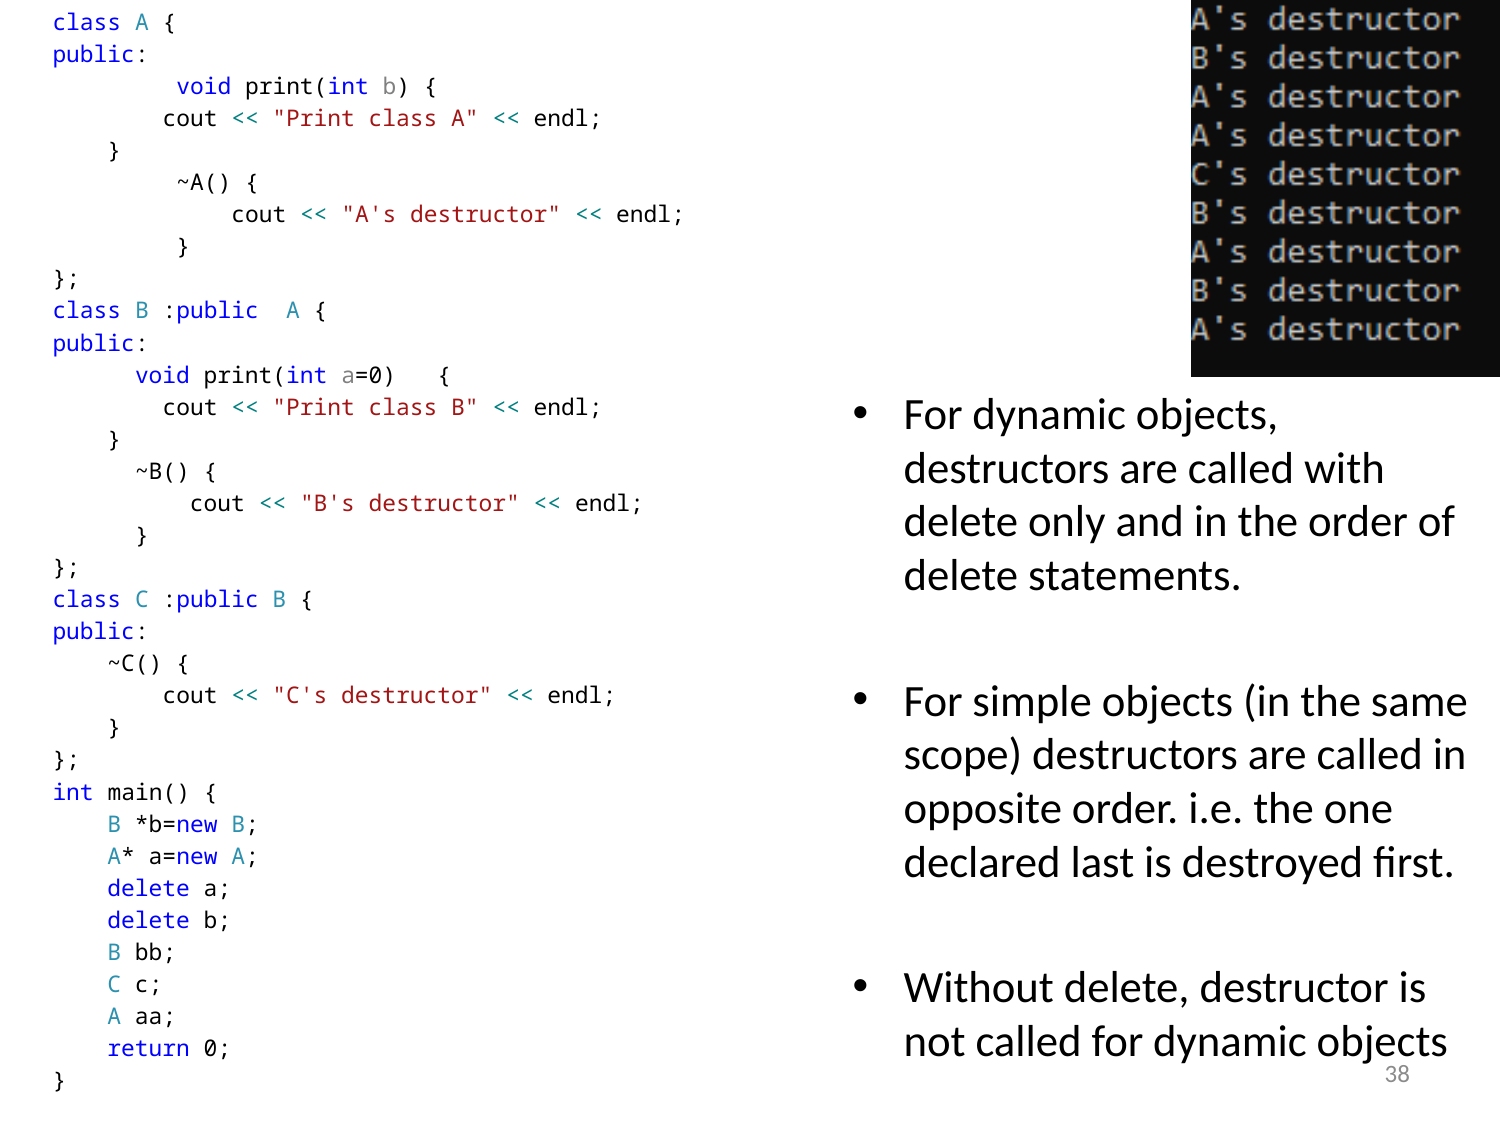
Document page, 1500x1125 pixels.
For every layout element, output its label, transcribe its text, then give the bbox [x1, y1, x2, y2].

list For dynamic objects, destructors are called with delete only and in the order of delete statements. For simple objects (in the same scope) destructors are called in opposite order. i.e. the one declared last is destroyed first. Without delete, destructor is not called for dynamic objects [837, 377, 1500, 1120]
picture [1191, 0, 1500, 377]
slide_number 38 [1074, 1042, 1425, 1103]
list class A { public: void print(int b) { cout << "Print class A" << endl; } ~A() { cout << "A's destructor" << endl; } }; class B :public A { public: void print(int a=0) { cout << "Print class B" << endl; } ~B() { cout << "B's destructor" << endl; } }; class C :public B { public: ~C() { cout << "C's destructor" << endl; } }; int main() { B *b=new B; A* a=new A; delete a; delete b; B bb; C c; A aa; return 0; } [37, 0, 906, 1125]
